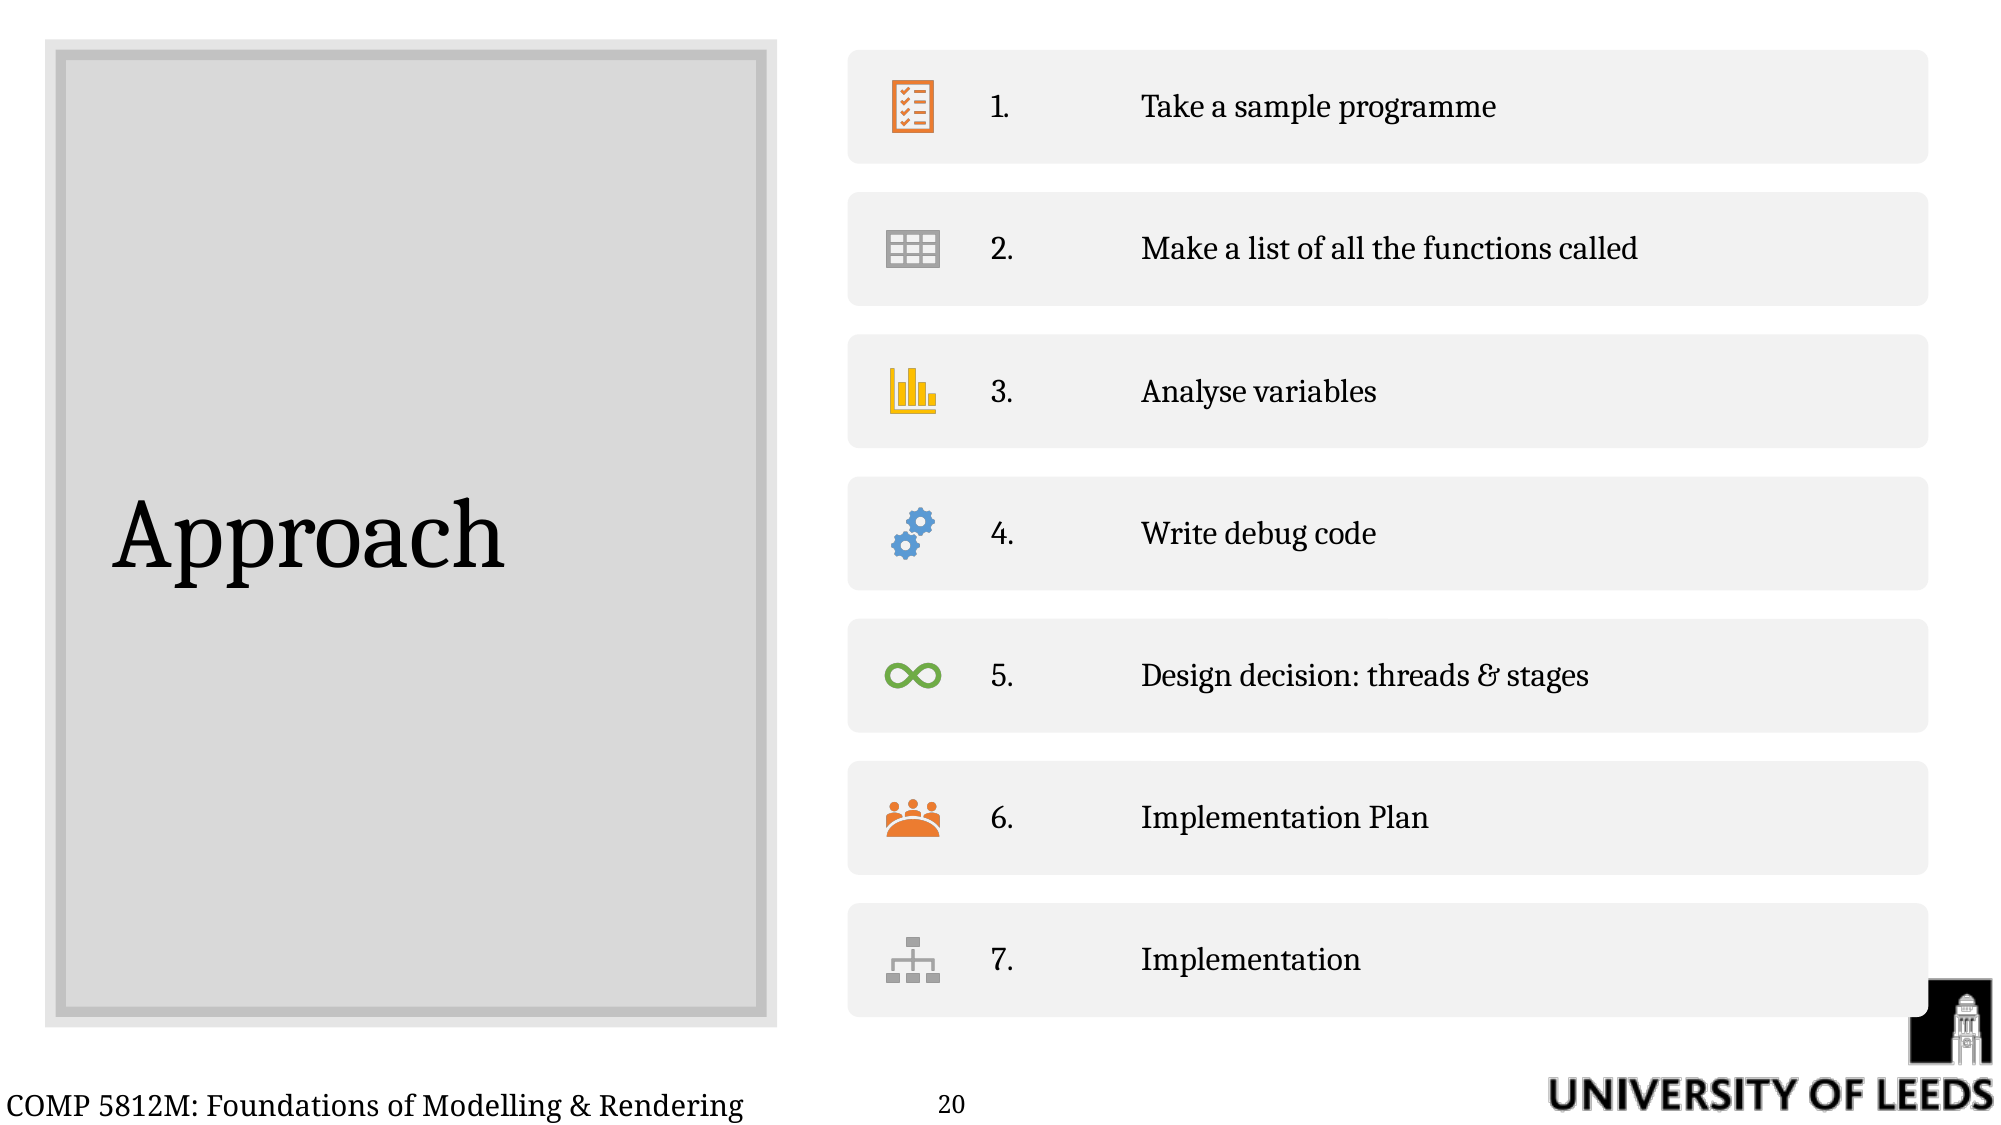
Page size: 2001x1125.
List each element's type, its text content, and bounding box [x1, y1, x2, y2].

text_box [54, 49, 768, 1018]
title Approach [97, 104, 722, 967]
picture [1543, 930, 2000, 1125]
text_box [847, 49, 1929, 1018]
